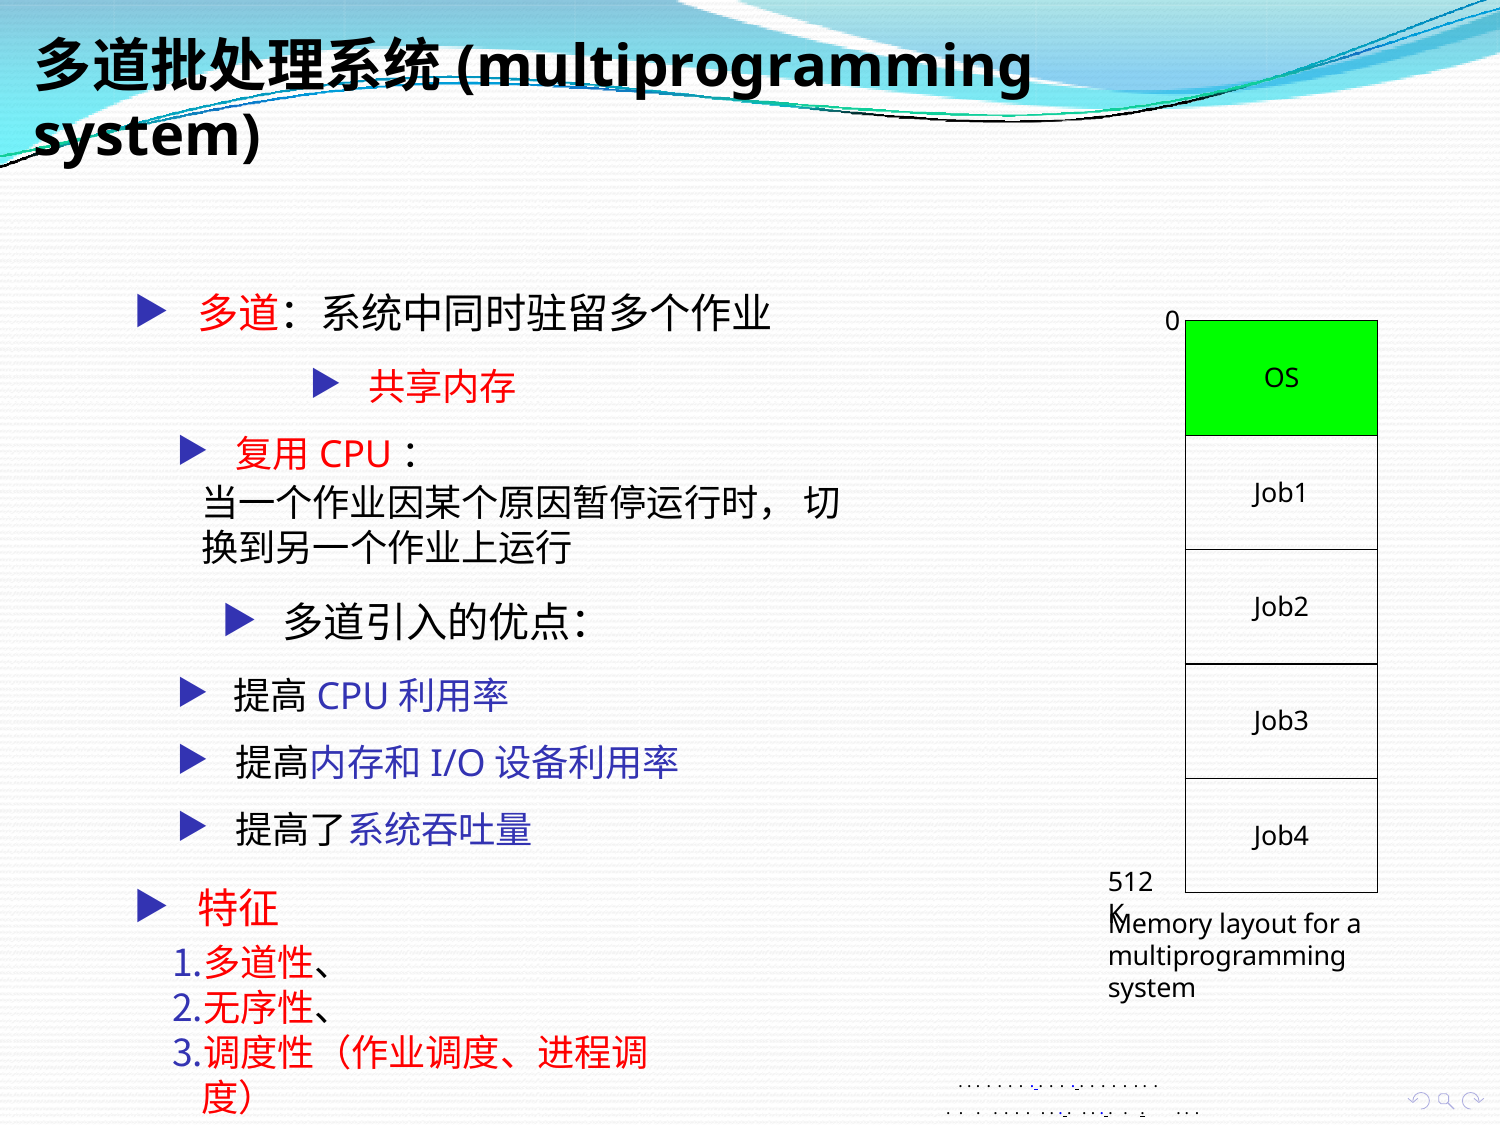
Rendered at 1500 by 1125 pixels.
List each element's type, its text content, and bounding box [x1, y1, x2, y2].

picture [0, 0, 1500, 1125]
table_header OS [1186, 321, 1377, 435]
text_box 512K [1105, 860, 1168, 902]
table_cell Job4 [1186, 779, 1377, 892]
title 多道批处理系统(multiprogramming system) [31, 22, 1195, 217]
text_box . . . . . . . . . . . . . . . . . . . . . . . . . . . . . . . . . . . . . . . . [943, 1069, 1496, 1121]
table_cell Job2 [1186, 550, 1377, 663]
text_box Memory layout for a multiprogramming system [1105, 902, 1422, 1004]
text_box ▶ 多道：系统中同时驻留多个作业 ▶ 共享内存 ▶ 复用CPU： 当一个作业因某个原因暂停运行时， 切换到另一个作业上运行 ▶ 多道引入的优点： ▶ 提高CPU利用率 ▶ 提高内存和I/O设备利用率 ▶ 提高了系统吞吐量 ▶ 特征 多道性、 无序性、 调度性（作业调度、进程调度） [127, 253, 880, 1119]
text_box 0 [1162, 299, 1185, 336]
table_cell Job3 [1186, 665, 1377, 778]
table_cell Job1 [1186, 436, 1377, 549]
